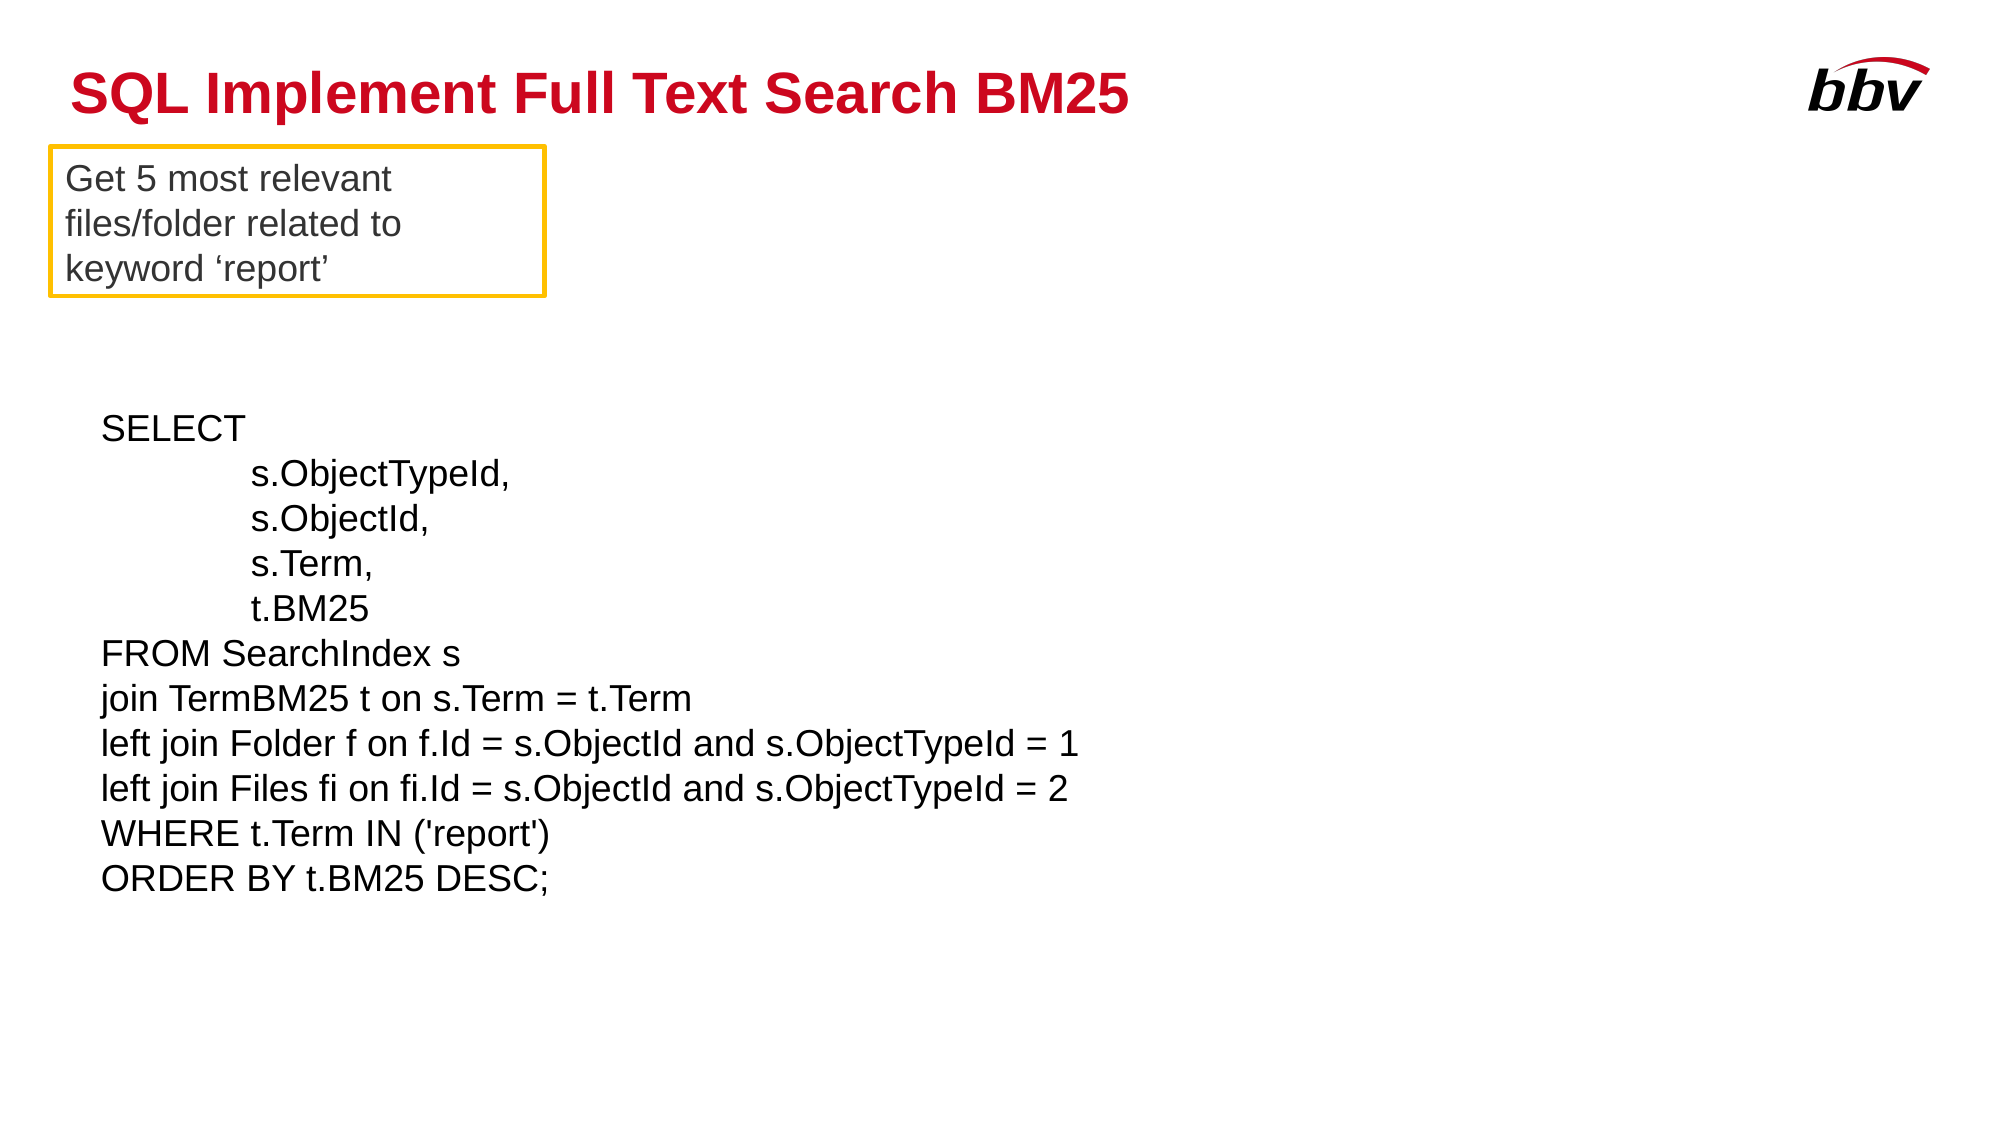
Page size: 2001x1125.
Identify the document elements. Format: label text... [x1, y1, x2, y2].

text_box Get 5 most relevant files/folder related to keyword ‘report’ [50, 146, 545, 296]
picture [1808, 57, 1930, 111]
text_box SELECT s.ObjectTypeId, s.ObjectId, s.Term, t.BM25 FROM SearchIndex s join TermBM25 t on s.Term = t.Term left join Folder f on f.Id = s.ObjectId and s.ObjectTypeId = 1 left join Files fi on fi.Id = s.ObjectId and s.ObjectTypeId = 2 WHERE t.Term IN ('report') ORDER BY t.BM25 DESC; [86, 397, 1754, 907]
title SQL Implement Full Text Search BM25 [70, 0, 1666, 181]
